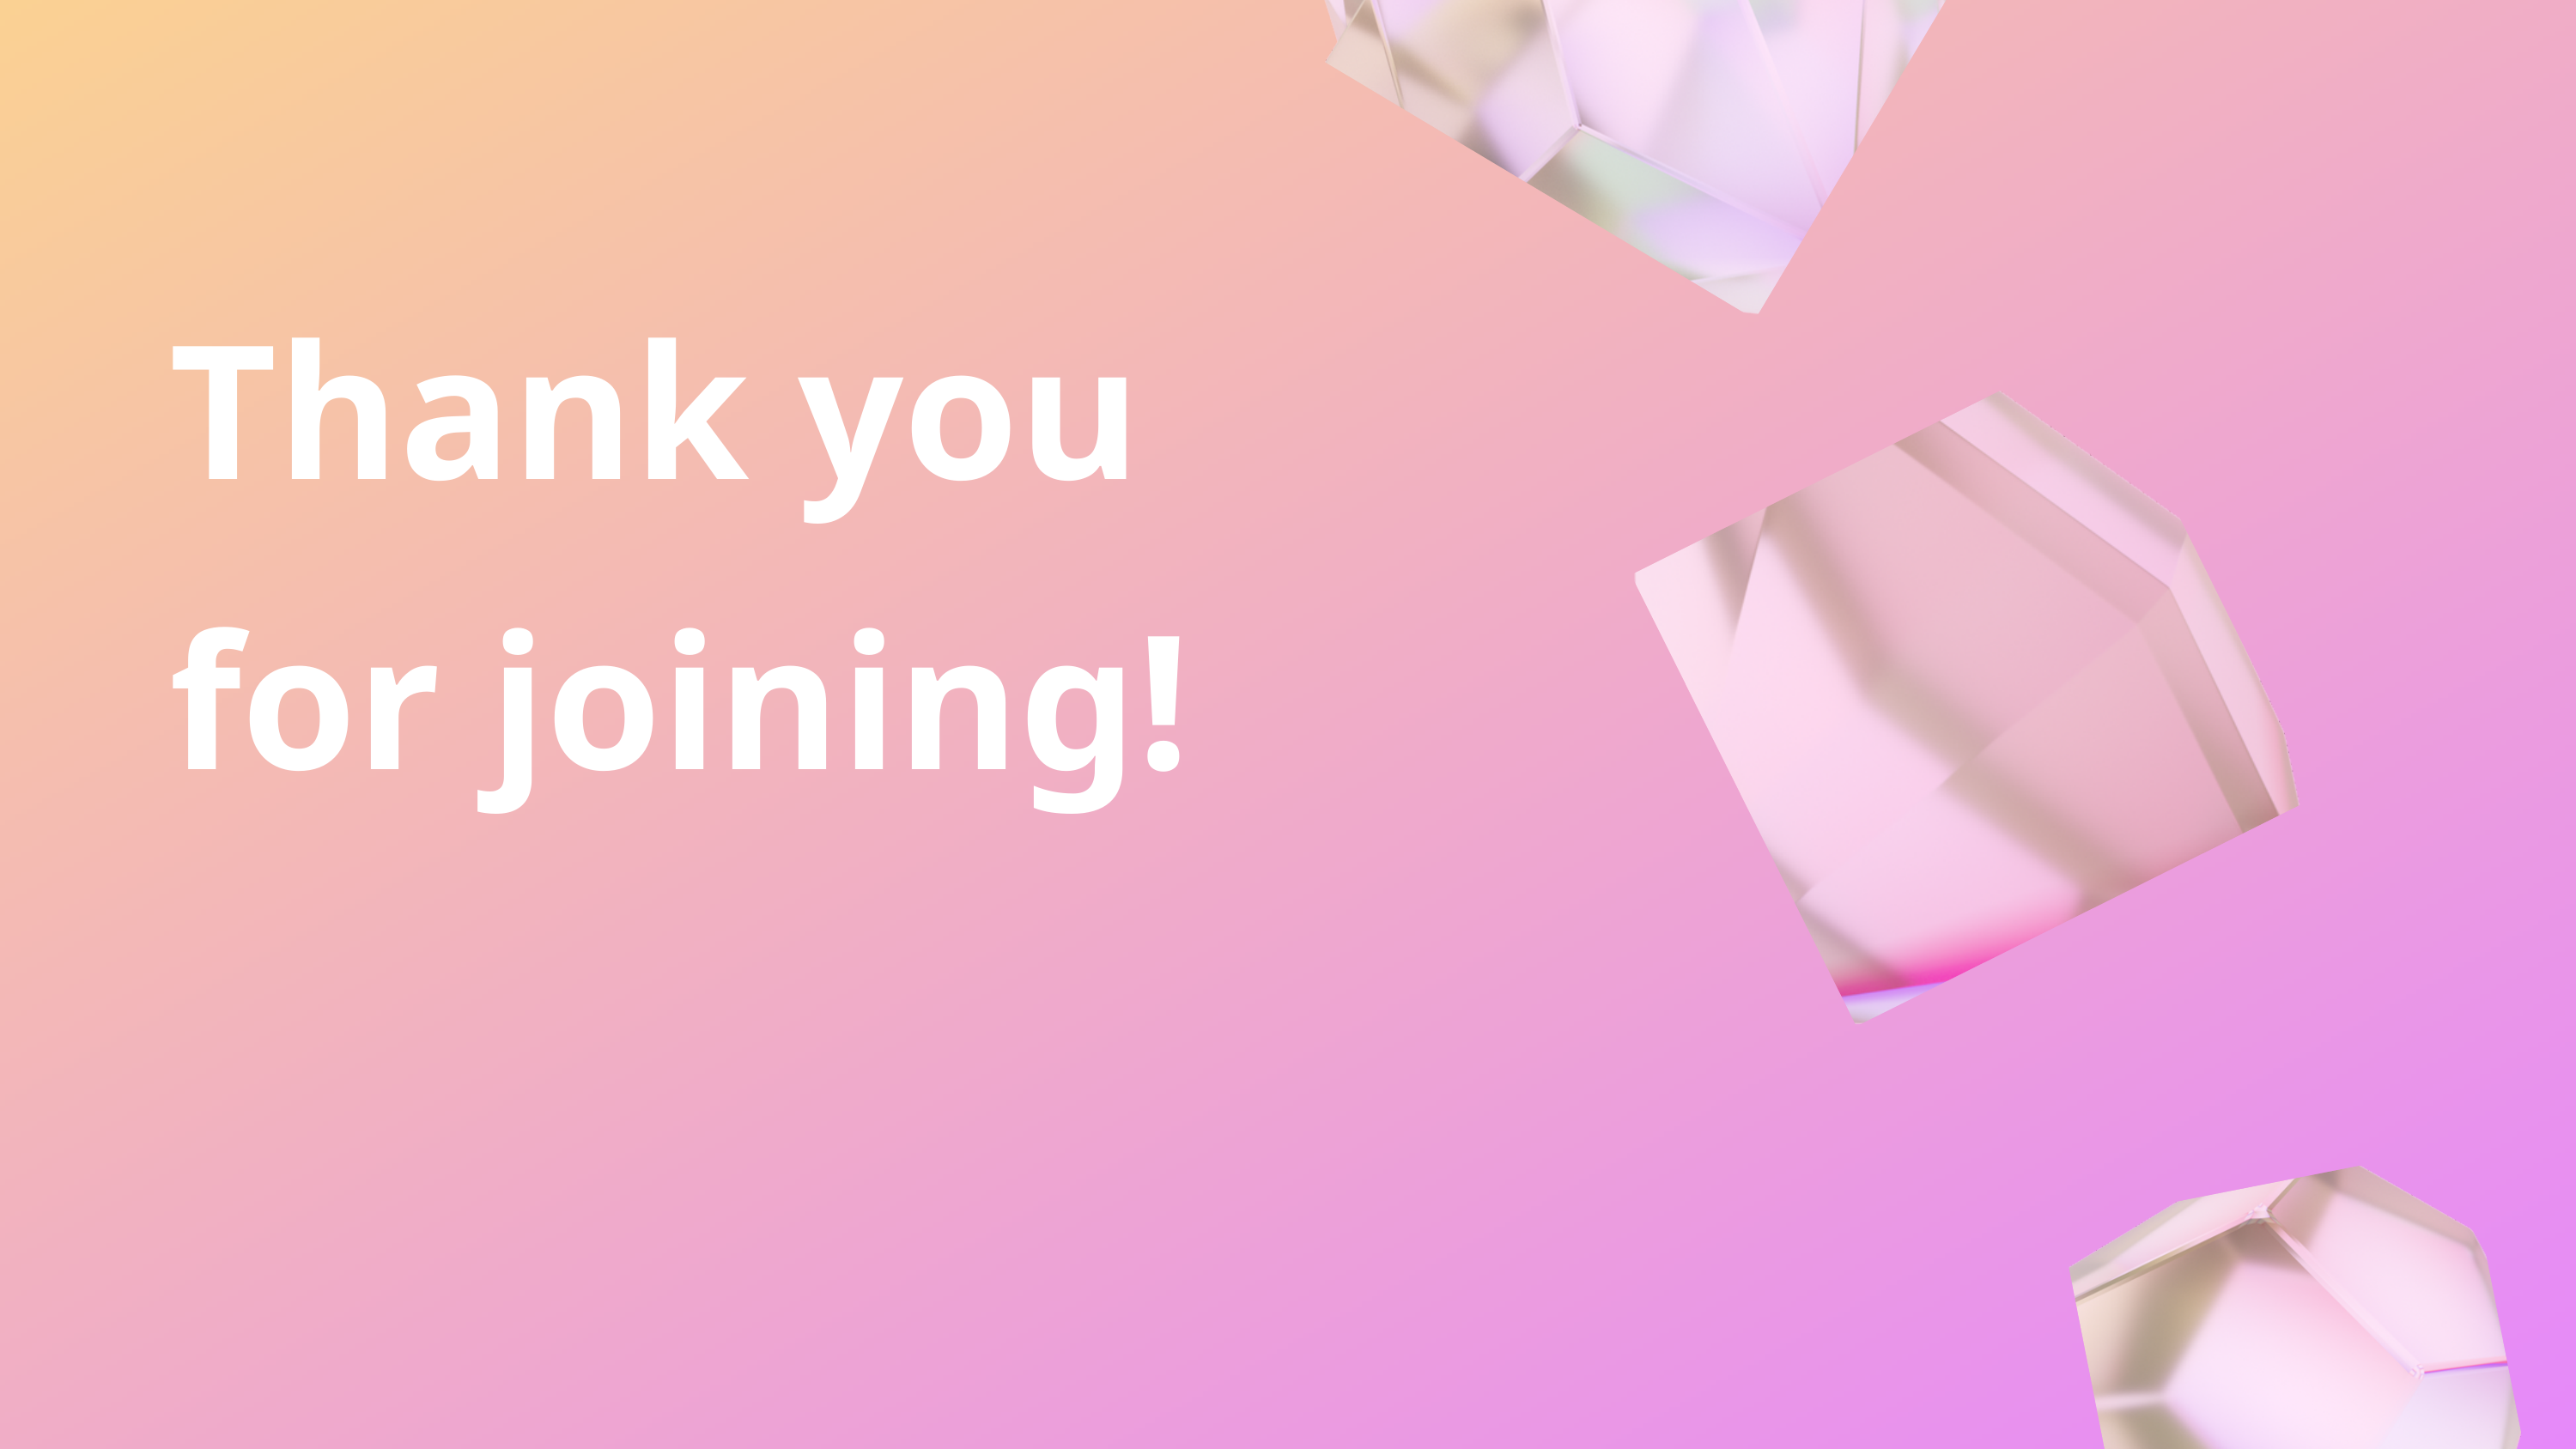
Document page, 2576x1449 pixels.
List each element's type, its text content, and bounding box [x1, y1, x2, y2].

text_box [1631, 344, 2319, 1027]
text_box Thank you for joining! [169, 227, 1509, 808]
text_box [0, 0, 2576, 1449]
text_box [2060, 1144, 2524, 1449]
text_box [1248, 0, 1947, 319]
